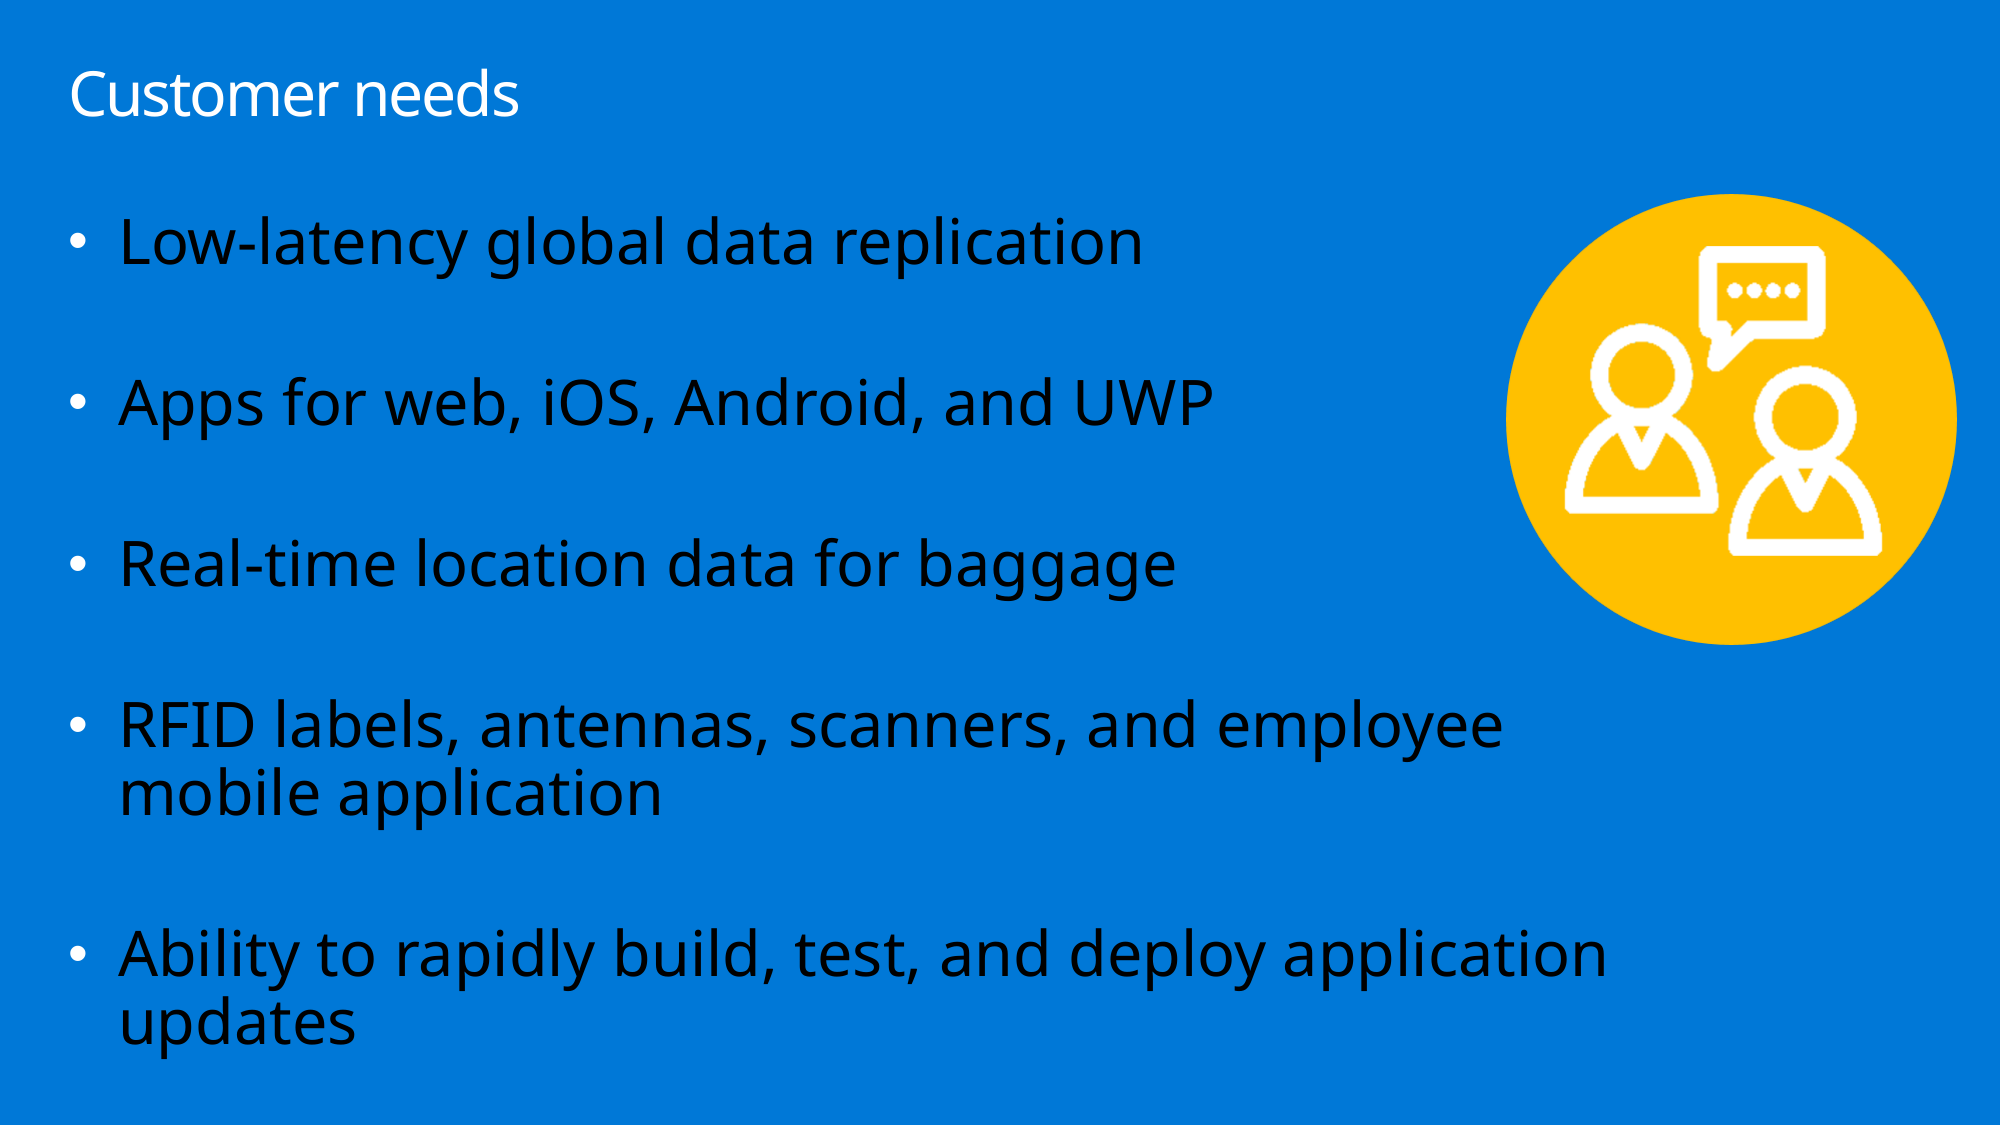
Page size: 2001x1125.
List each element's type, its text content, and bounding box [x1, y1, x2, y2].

title Customer needs [44, 47, 1957, 195]
picture [1505, 194, 1957, 646]
list Low-latency global data replication Apps for web, iOS, Android, and UWP Real-time location data for baggage RFID labels, antennas, scanners, and employee mobile application Ability to rapidly build, test, and deploy application updates [44, 195, 1647, 1077]
